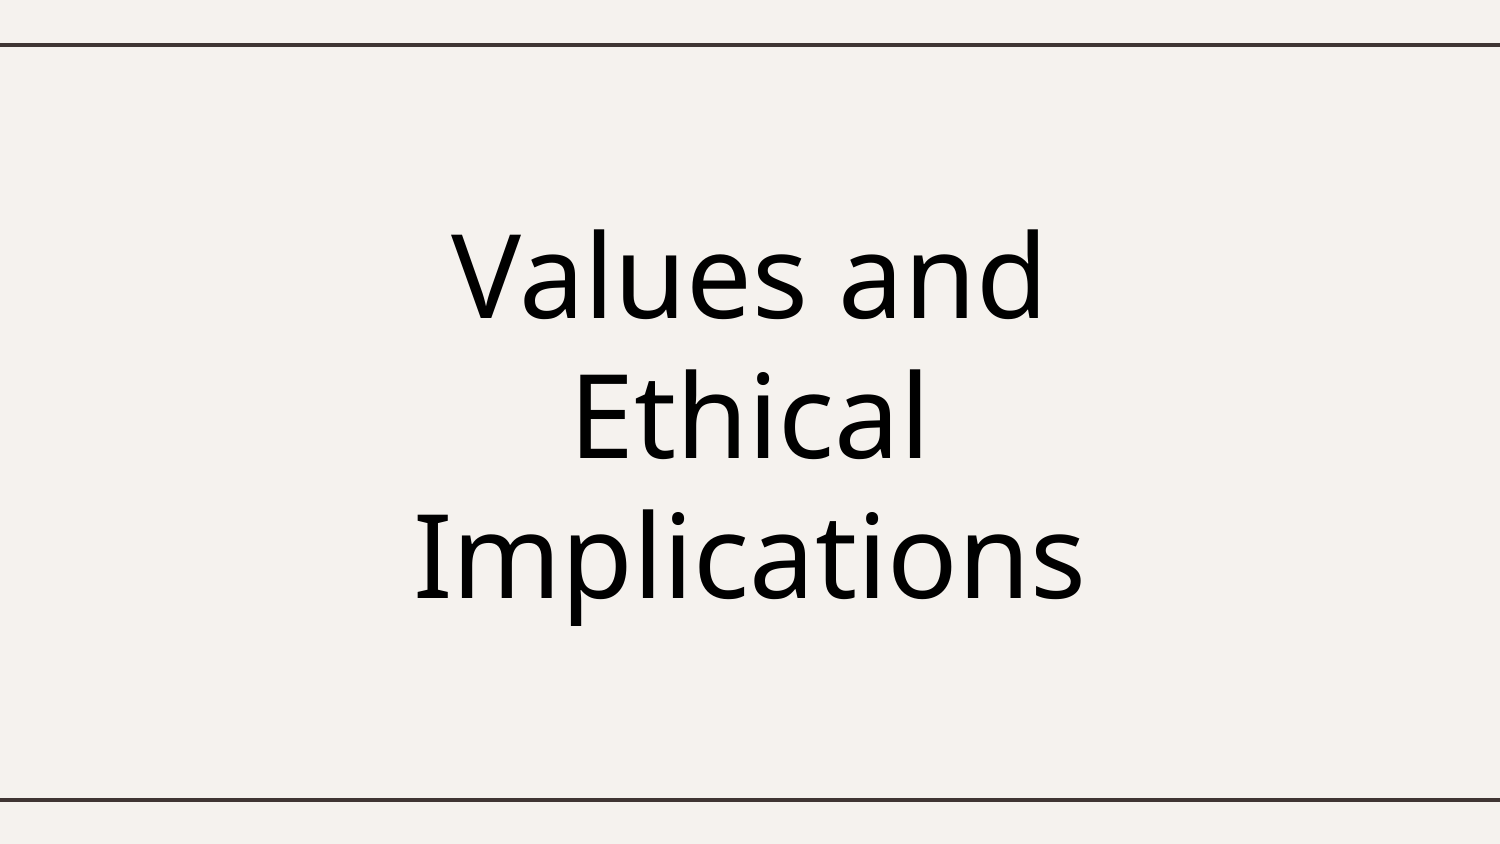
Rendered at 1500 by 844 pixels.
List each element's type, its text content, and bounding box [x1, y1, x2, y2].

title Values and Ethical Implications [327, 187, 1173, 633]
